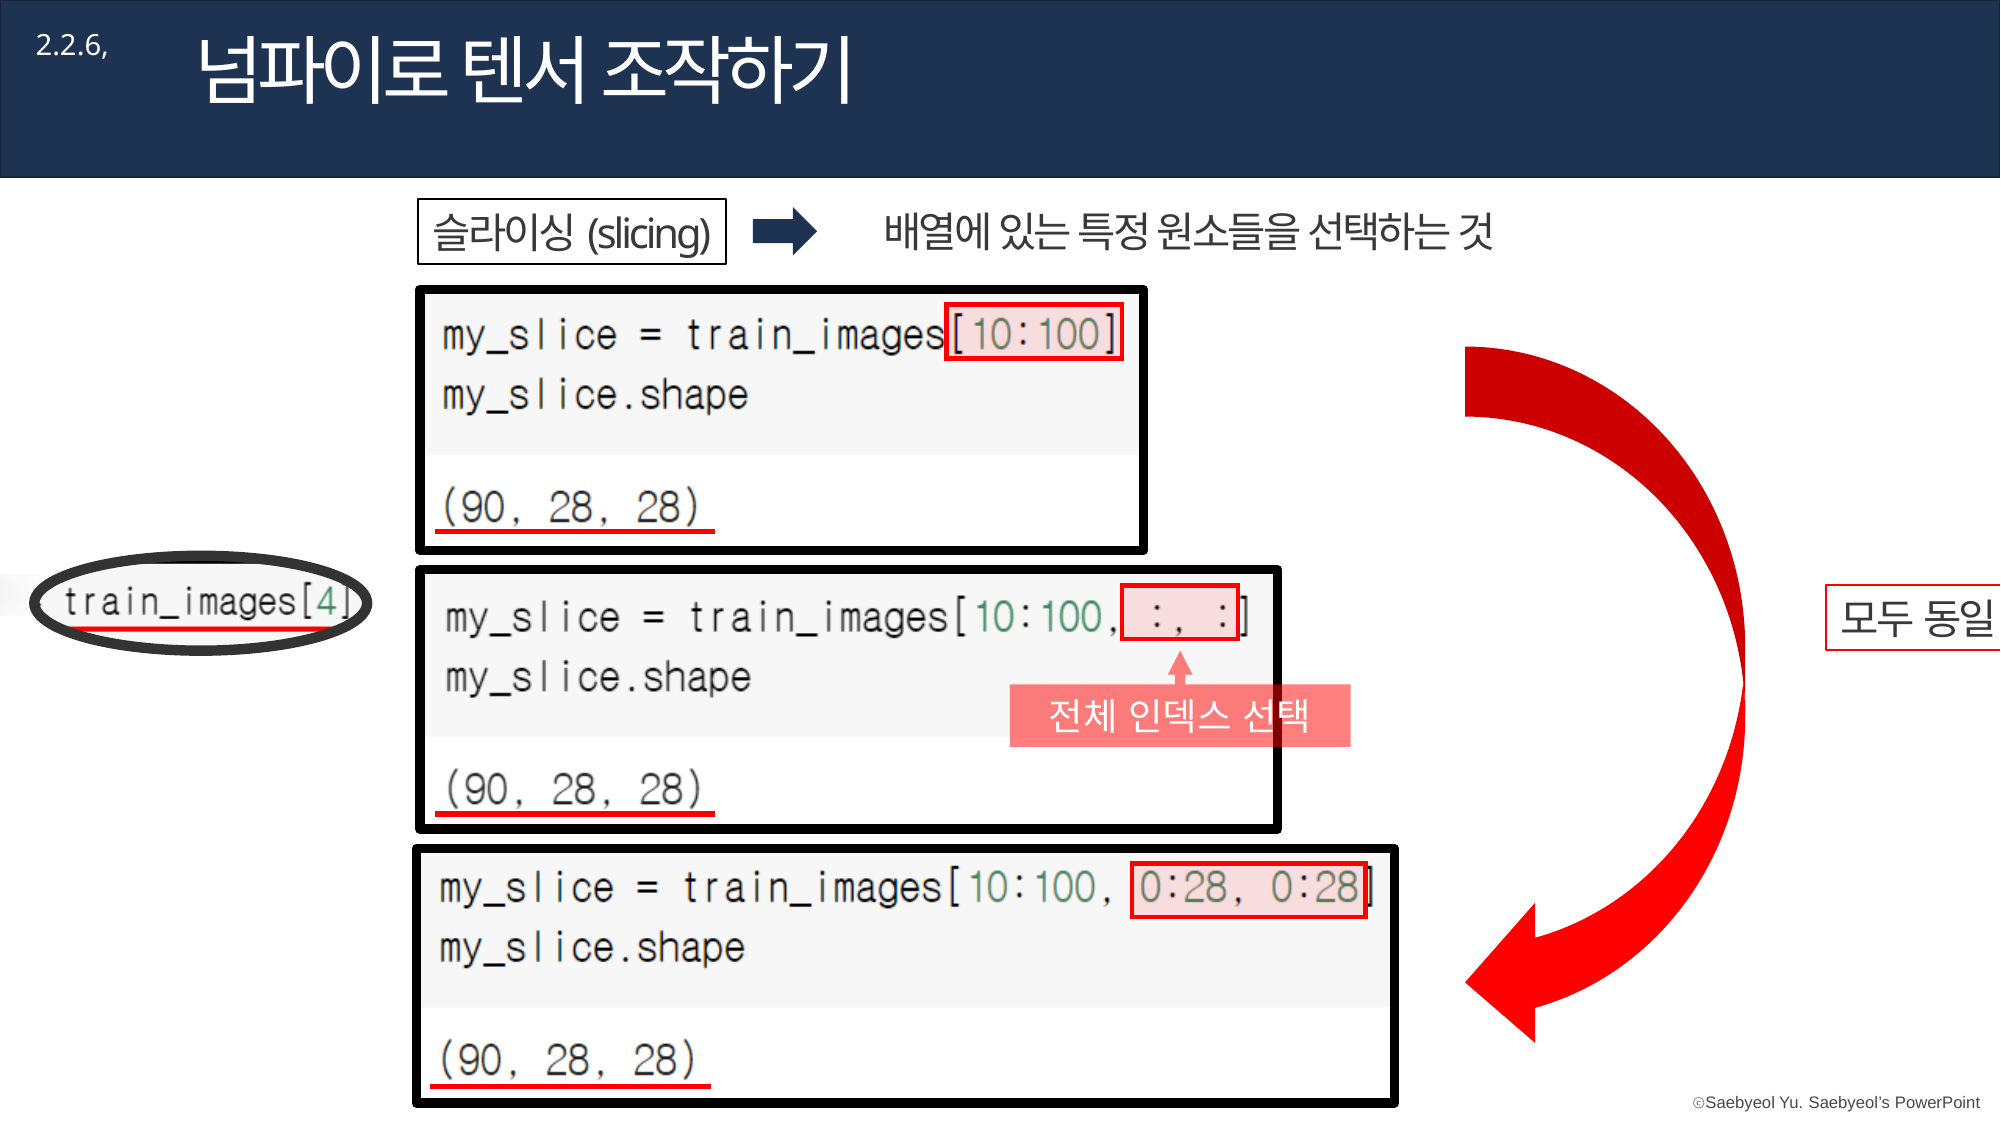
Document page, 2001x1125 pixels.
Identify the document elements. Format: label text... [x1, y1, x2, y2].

picture [420, 853, 1390, 1099]
picture [424, 293, 1139, 546]
picture [424, 574, 1274, 825]
text_box 배열에 있는 특정 원소들을 선택하는 것 [868, 198, 1511, 264]
picture [34, 555, 368, 651]
text_box 넘파이로 텐서 조작하기 [179, 16, 873, 122]
text_box 모두 동일 [1825, 585, 2000, 651]
text_box 전체 인덱스 선택 [1274, 683, 1352, 749]
text_box 2.2.6, [20, 19, 132, 69]
text_box [1463, 345, 1747, 1046]
text_box [0, 0, 2000, 178]
text_box [751, 204, 819, 258]
text_box 슬라이싱(slicing) [418, 199, 726, 265]
